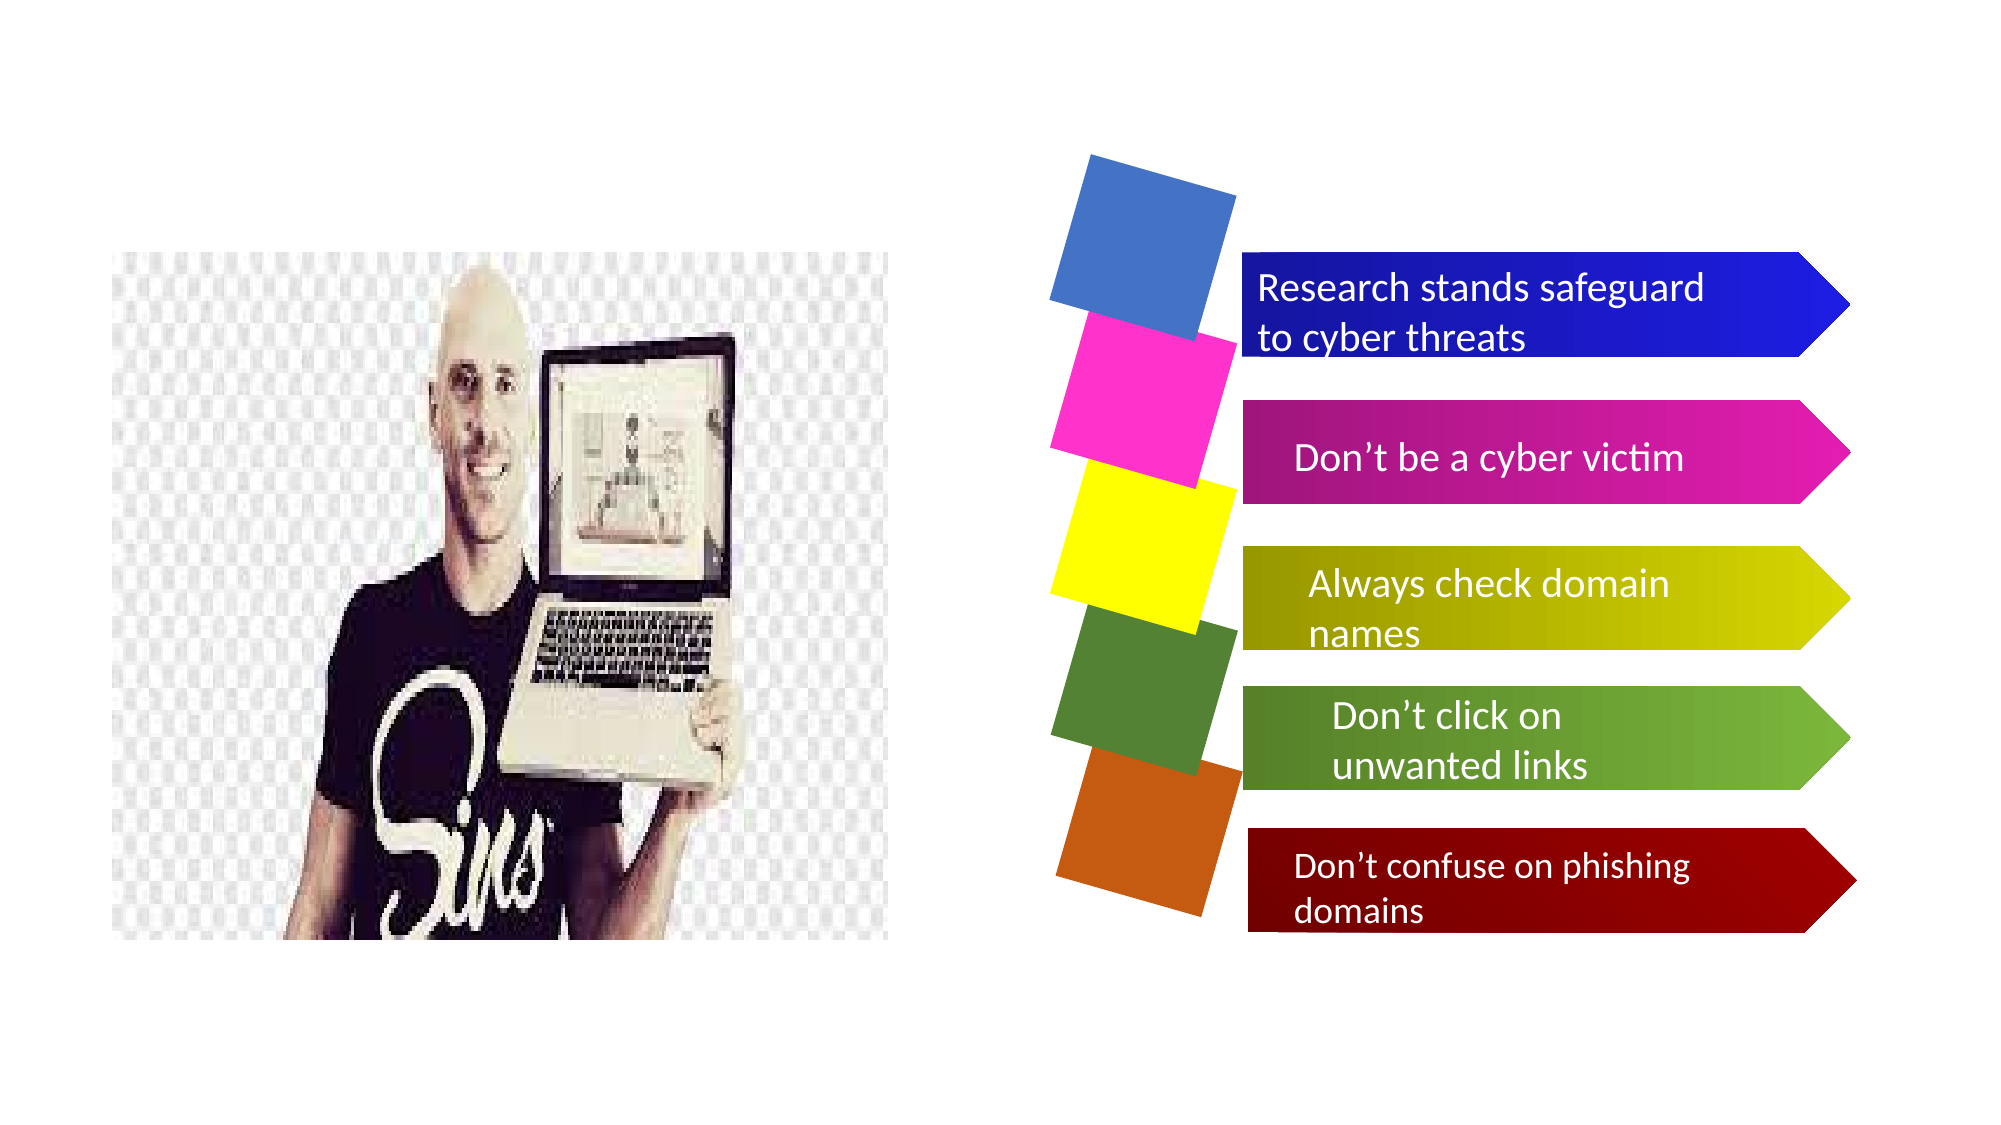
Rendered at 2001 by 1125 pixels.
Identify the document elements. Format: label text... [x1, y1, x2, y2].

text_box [1068, 651, 1851, 790]
text_box Don’t confuse on phishing domains [1278, 933, 1814, 939]
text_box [1067, 171, 1851, 357]
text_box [1067, 357, 1851, 505]
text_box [1073, 747, 1857, 933]
text_box [111, 251, 889, 941]
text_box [1067, 505, 1851, 651]
